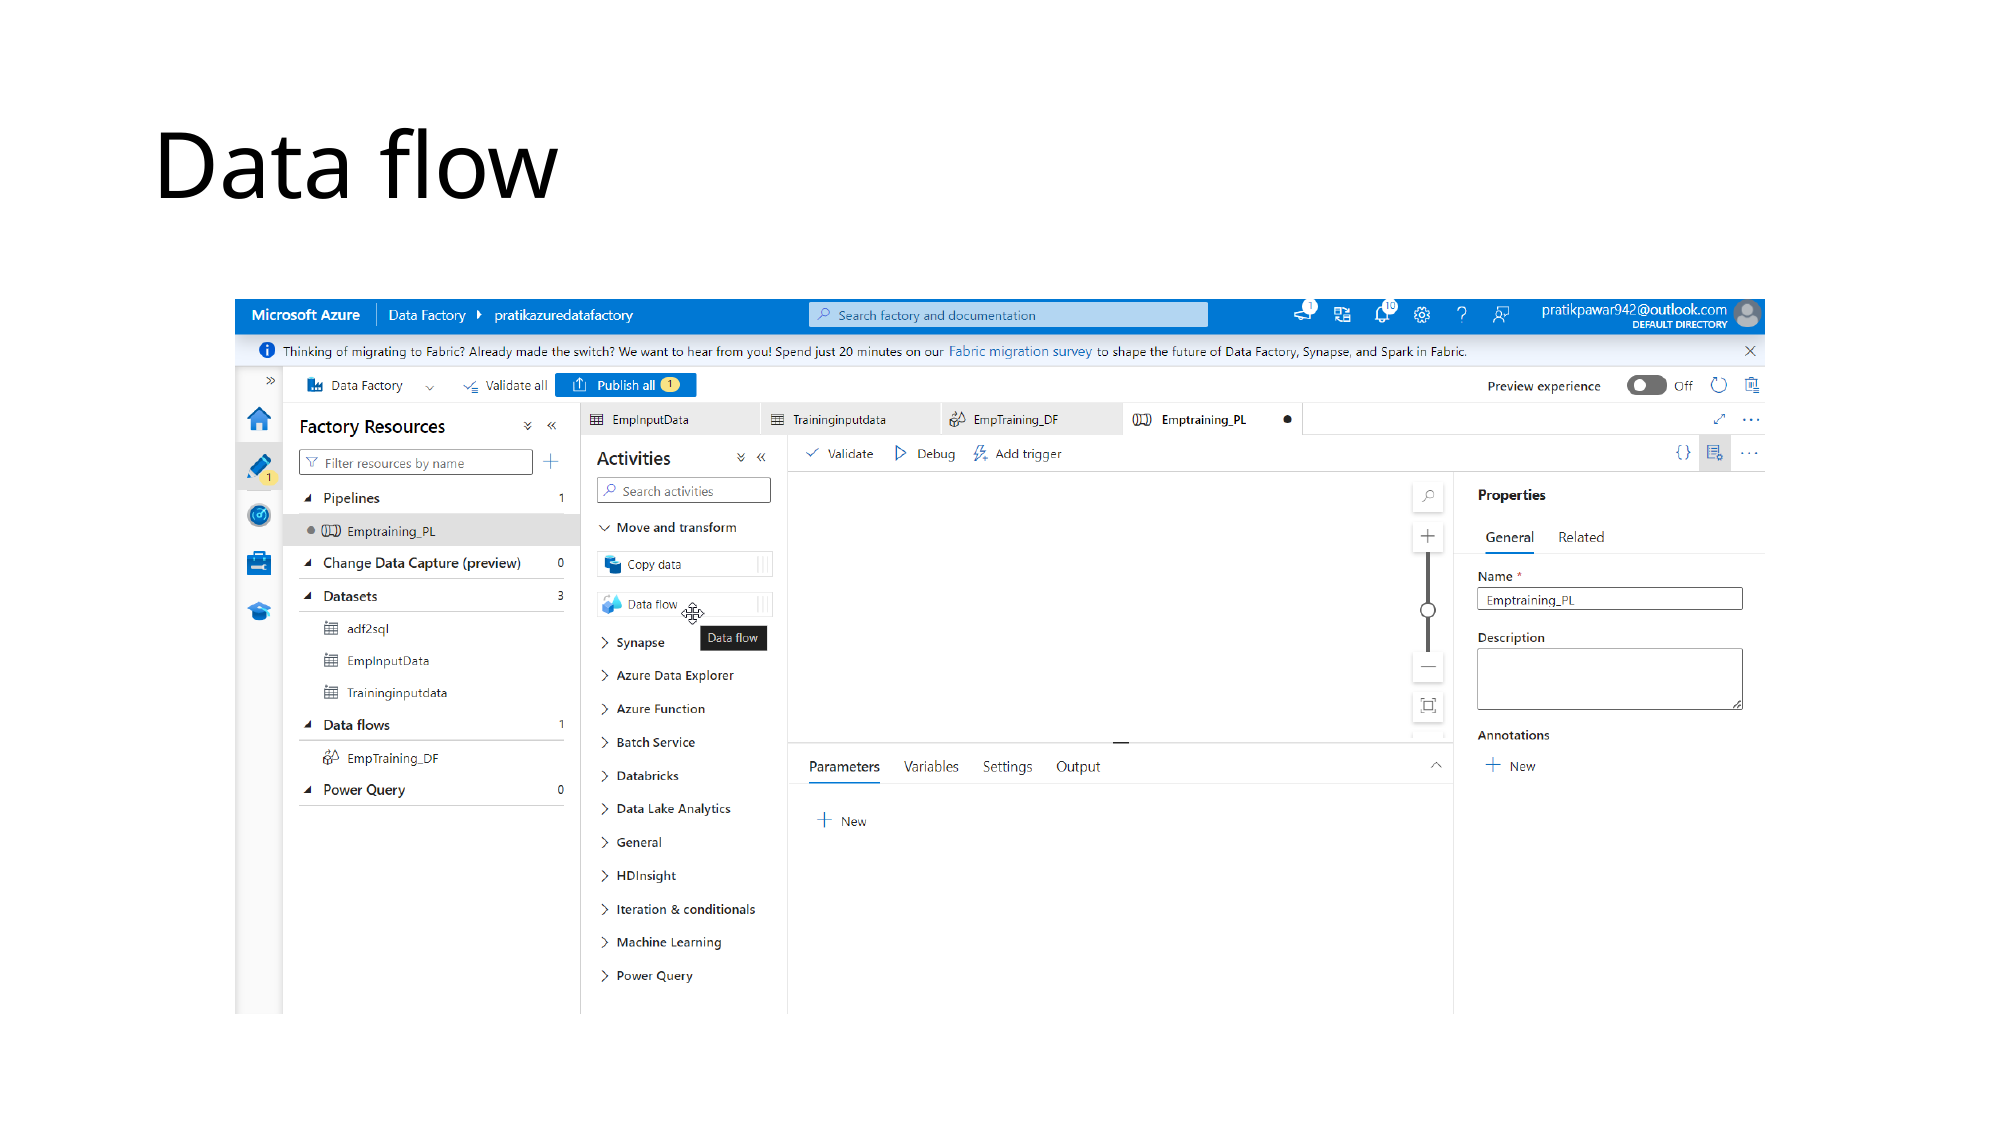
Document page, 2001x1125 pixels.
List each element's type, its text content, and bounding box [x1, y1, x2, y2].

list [235, 299, 1765, 1014]
title Data flow [137, 59, 1863, 278]
